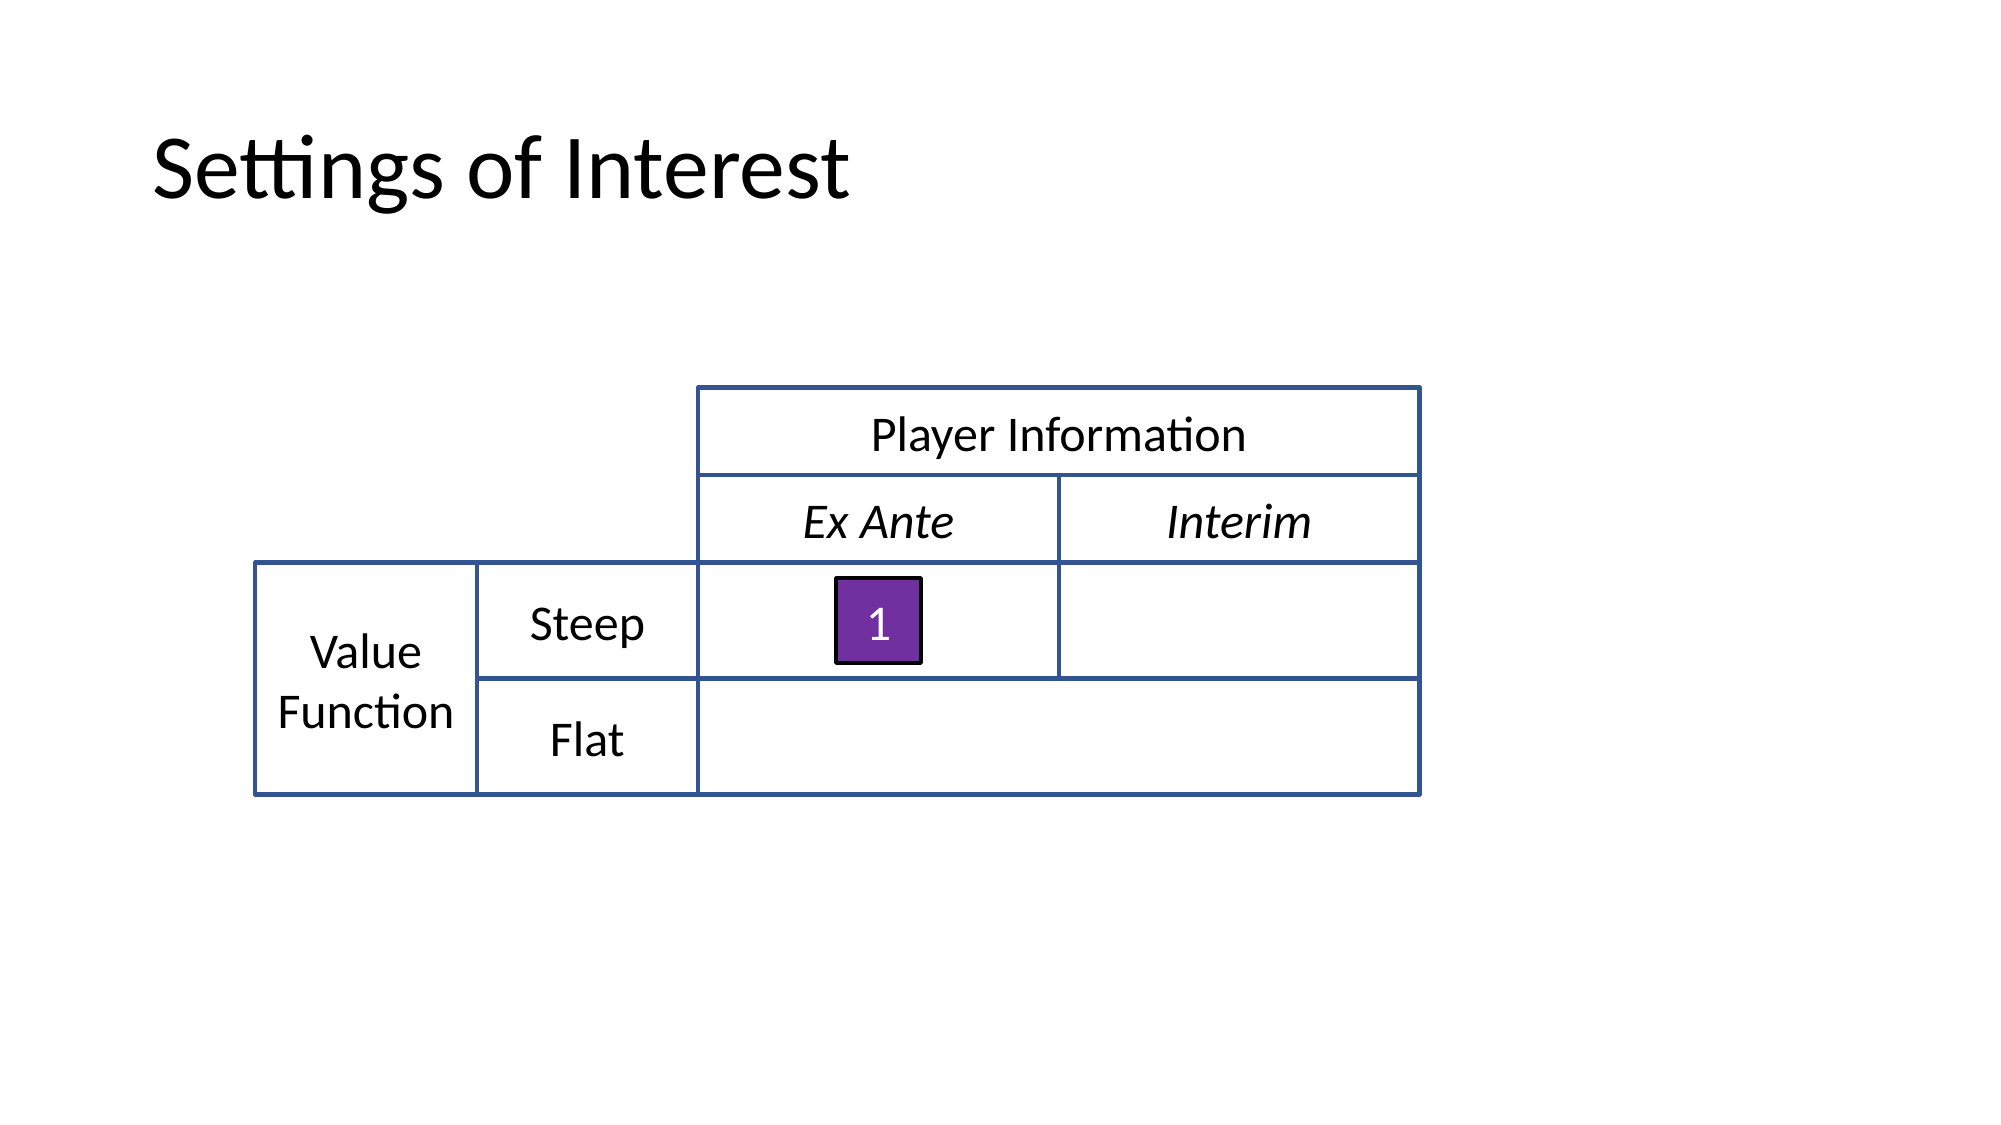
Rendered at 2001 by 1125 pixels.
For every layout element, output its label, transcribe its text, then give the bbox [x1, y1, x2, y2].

title Settings of Interest [137, 59, 1863, 278]
text_box Player Information [696, 385, 1422, 477]
text_box Ex Ante [696, 477, 1057, 564]
text_box Interim [1057, 477, 1422, 564]
text_box 1 [834, 576, 923, 665]
text_box Steep [479, 560, 700, 681]
text_box [1057, 564, 1422, 681]
text_box Value Function [253, 560, 479, 797]
text_box [700, 676, 1422, 797]
text_box Flat [479, 681, 700, 797]
text_box [700, 564, 1057, 676]
